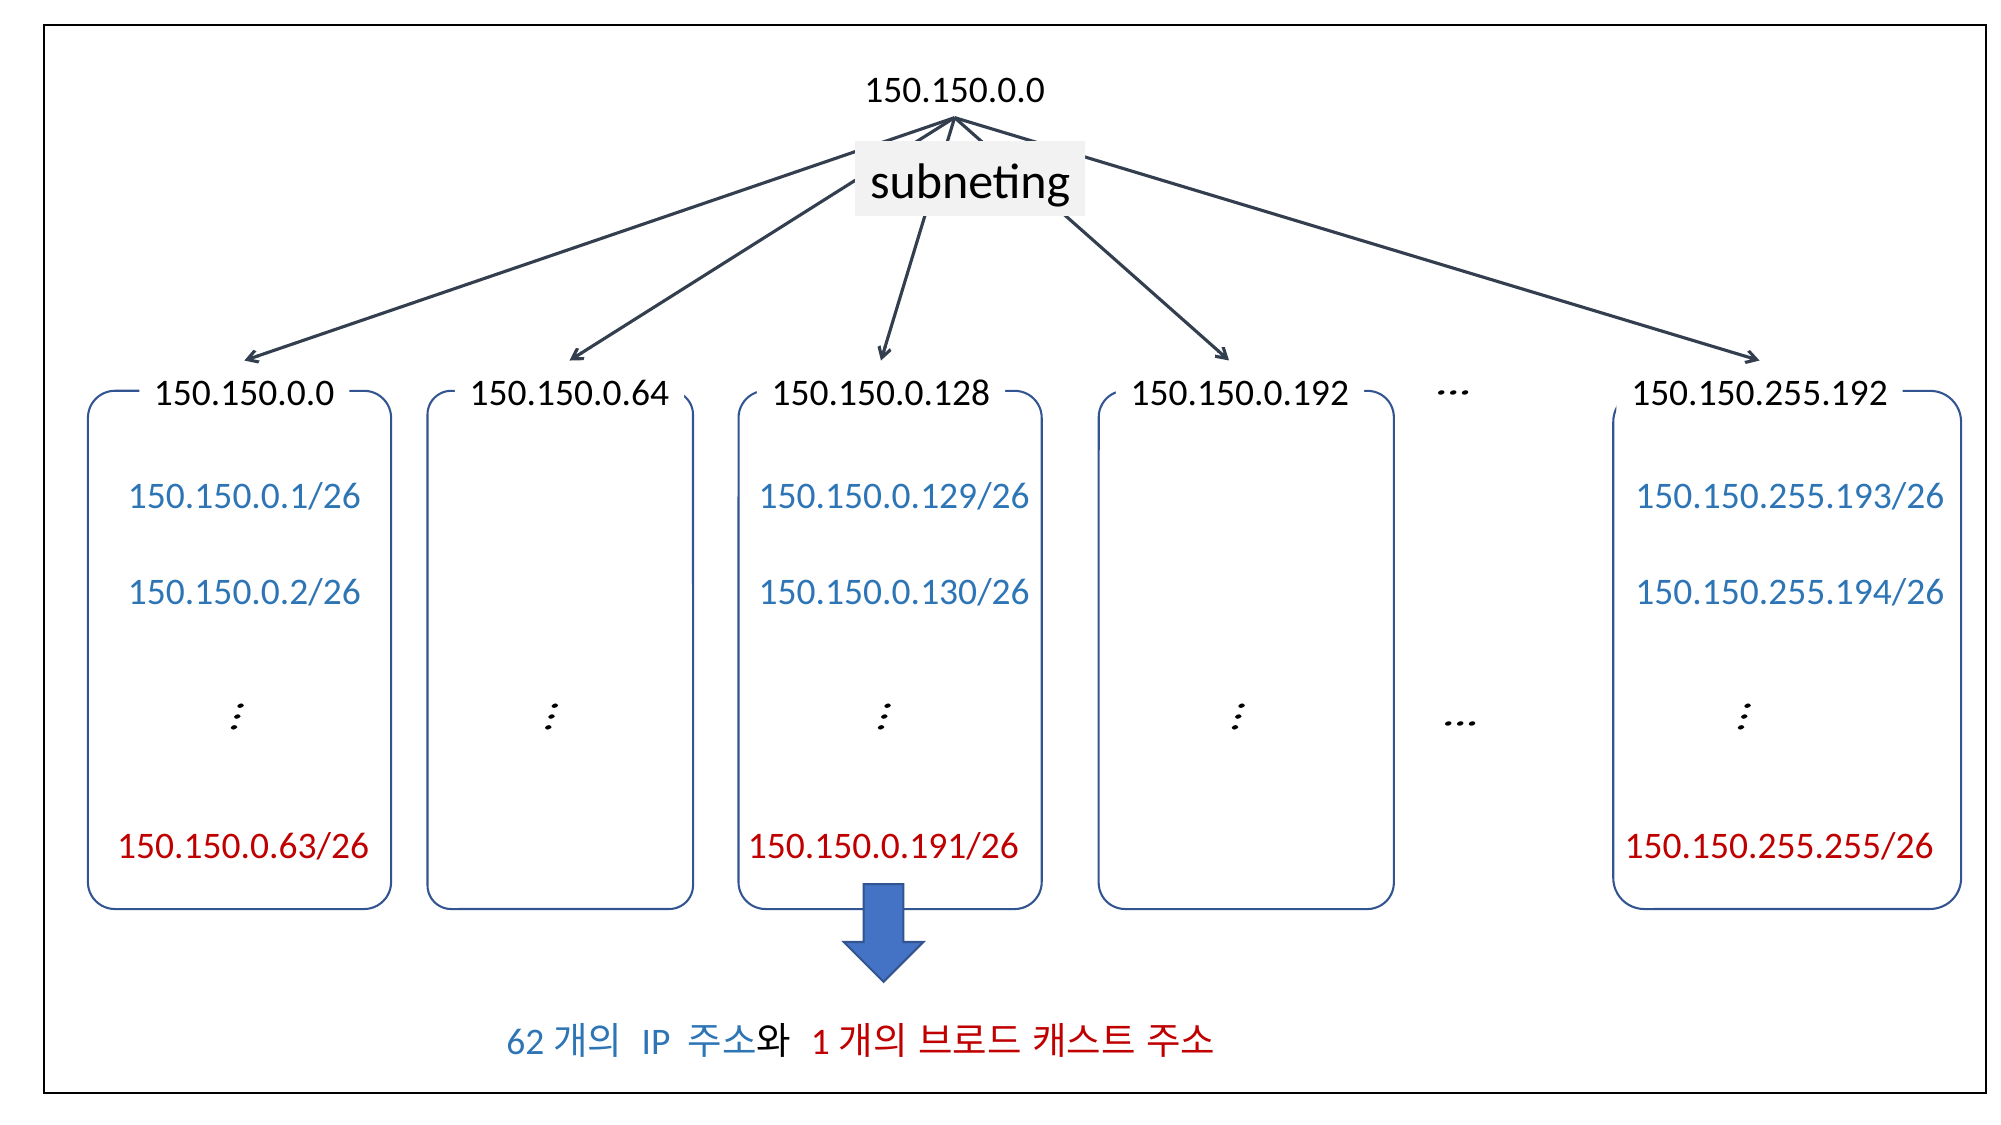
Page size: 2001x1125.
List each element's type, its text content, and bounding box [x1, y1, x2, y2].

text_box [1612, 389, 1963, 911]
text_box [841, 883, 926, 984]
text_box 150.150.0.64 [454, 361, 685, 421]
text_box 62개의 IP 주소와 1개의 브로드 캐스트 주소 [491, 1009, 1230, 1069]
text_box 150.150.255.194/26 [1620, 559, 1960, 619]
text_box 150.150.255.192 [1616, 360, 1903, 421]
text_box [737, 389, 1043, 911]
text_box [569, 118, 881, 361]
text_box 150.150.0.63/26 [102, 814, 385, 874]
text_box [43, 24, 1987, 1094]
text_box 150.150.0.129/26 [743, 463, 1045, 524]
text_box 150.150.255.193/26 [1620, 463, 1960, 524]
text_box 150.150.0.1/26 [113, 463, 376, 524]
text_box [954, 118, 1760, 361]
text_box [426, 389, 695, 911]
text_box 150.150.0.2/26 [113, 559, 376, 619]
text_box 150.150.0.130/26 [743, 559, 1045, 619]
text_box [86, 389, 393, 911]
text_box 150.150.0.192 [1115, 361, 1365, 421]
text_box 150.150.0.191/26 [733, 814, 1034, 874]
text_box 150.150.0.0 [139, 360, 350, 421]
text_box [1097, 389, 1395, 911]
text_box 150.150.0.0 [849, 57, 1060, 118]
text_box 150.150.0.128 [756, 361, 1006, 421]
text_box 150.150.255.255/26 [1609, 814, 1949, 874]
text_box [244, 118, 569, 361]
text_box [881, 118, 954, 361]
